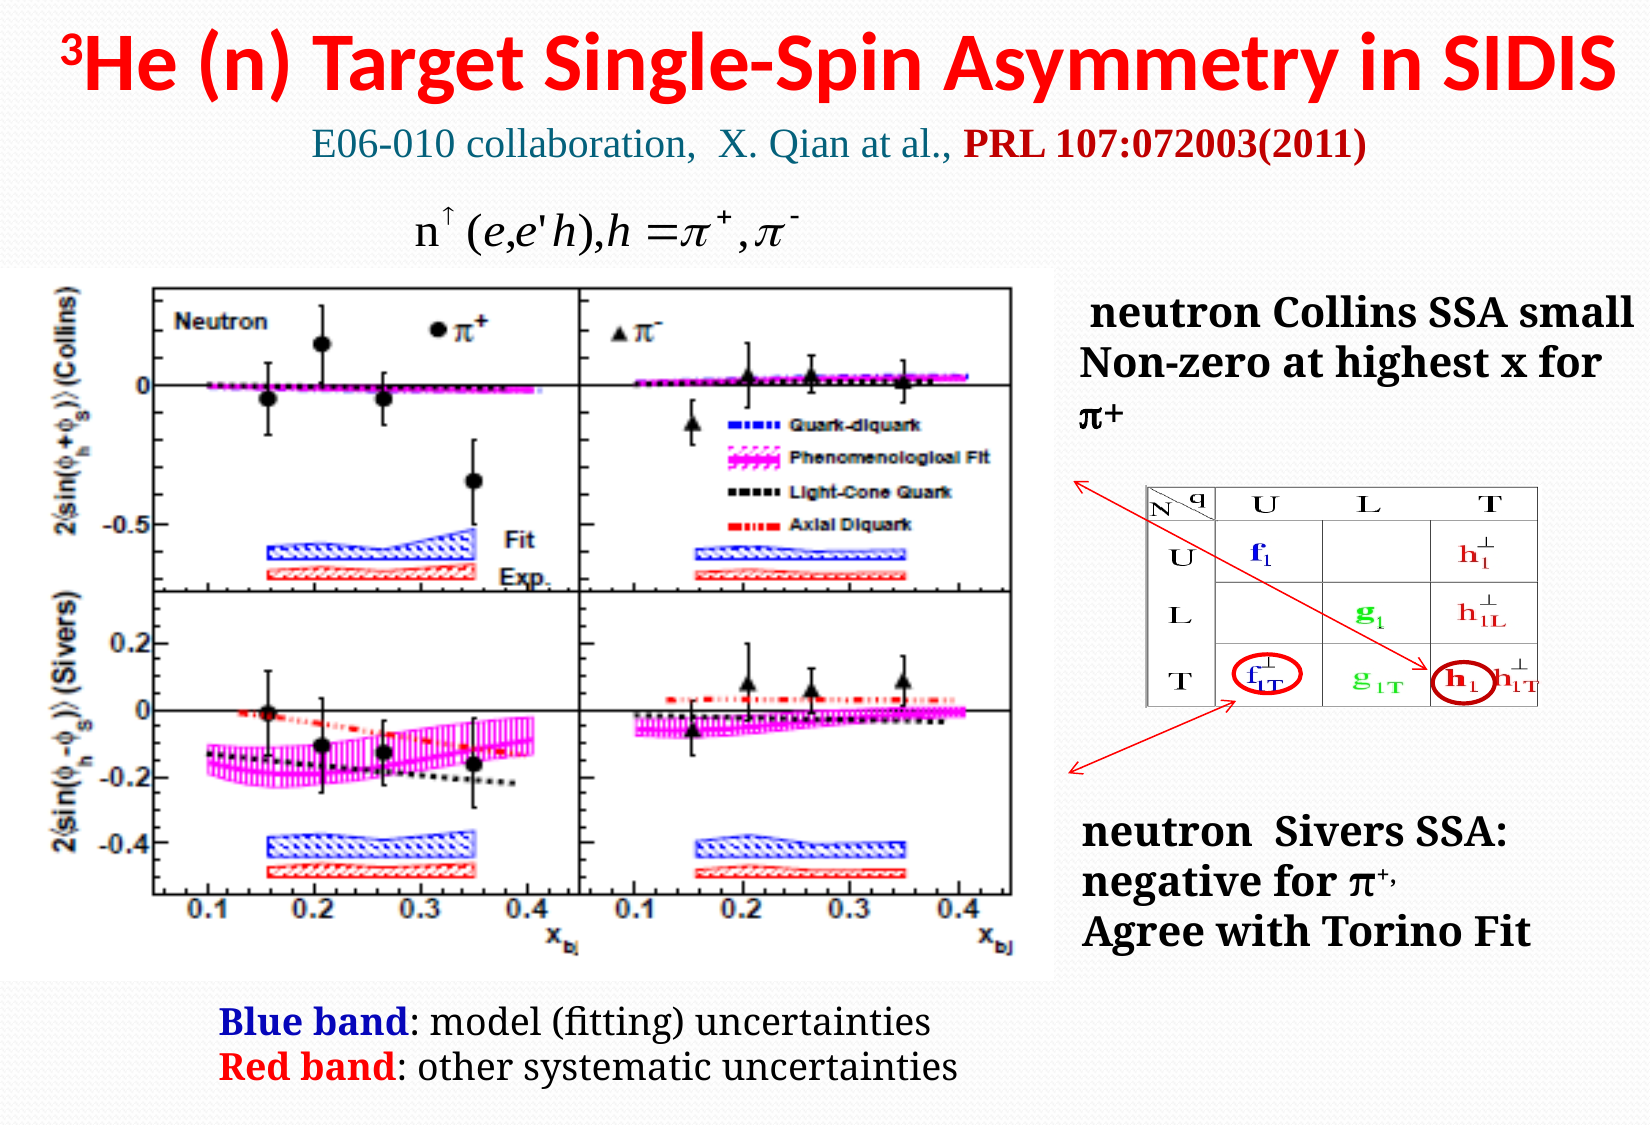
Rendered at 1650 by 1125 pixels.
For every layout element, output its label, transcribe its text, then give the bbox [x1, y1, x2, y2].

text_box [1067, 700, 1237, 774]
picture [1144, 484, 1542, 708]
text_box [1072, 480, 1428, 671]
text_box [1067, 483, 1072, 494]
title 3He (n) Target Single-Spin Asymmetry in SIDIS [0, 0, 1650, 108]
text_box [406, 191, 815, 267]
text_box neutron Sivers SSA: negative for π+, Agree with Torino Fit [1066, 797, 1566, 1013]
text_box Blue band: model (fitting) uncertainties Red band: other systematic uncertainties [203, 990, 1373, 1096]
text_box neutron Collins SSA small Non-zero at highest x for p+ [1064, 278, 1650, 494]
picture [0, 268, 1054, 981]
text_box E06-010 collaboration, X. Qian at al., PRL 107:072003(2011) [285, 108, 1383, 174]
